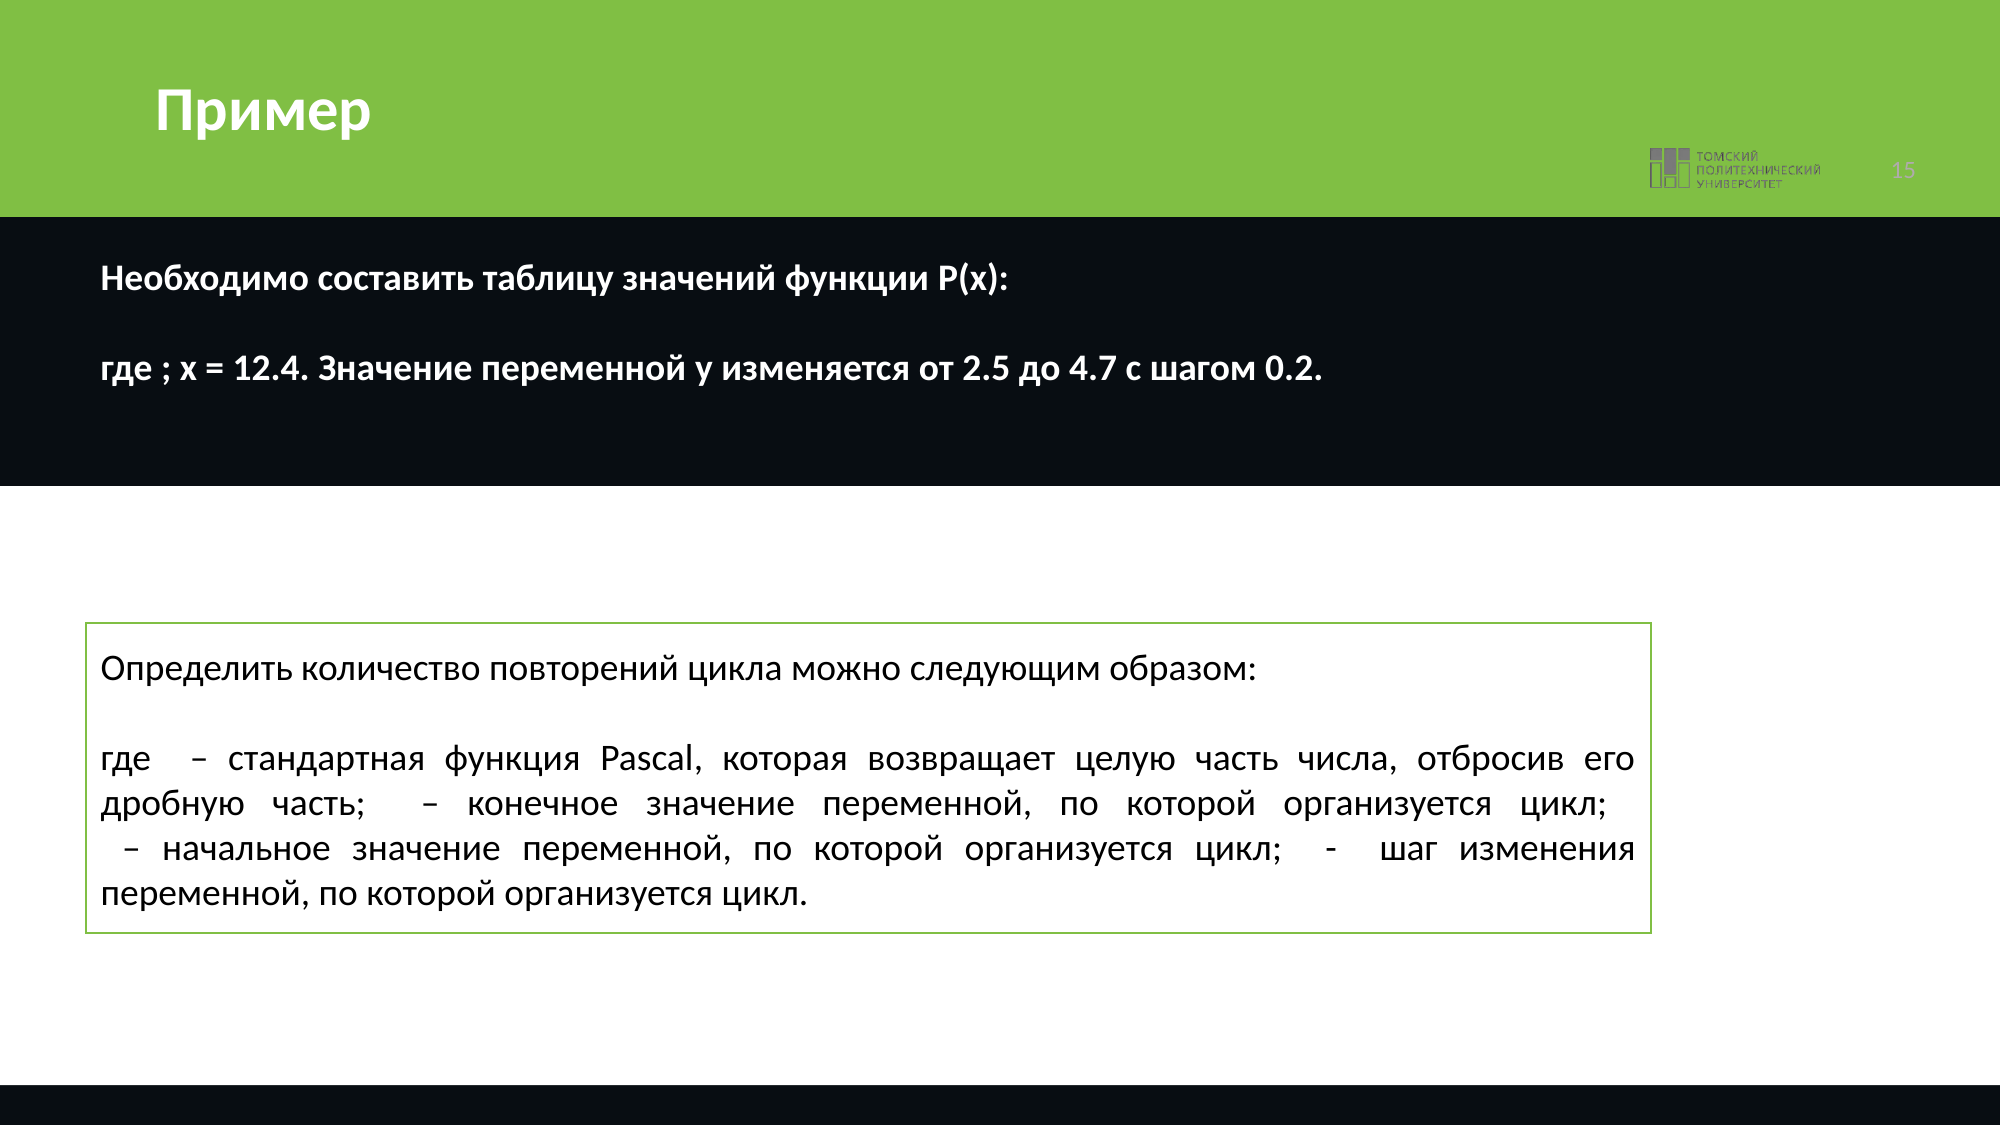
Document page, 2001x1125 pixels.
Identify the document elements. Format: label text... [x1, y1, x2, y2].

text_box [0, 0, 2000, 218]
title Пример [140, 45, 1361, 176]
text_box 15 [1862, 138, 1932, 199]
text_box [0, 485, 2000, 1086]
picture [1650, 148, 1820, 188]
